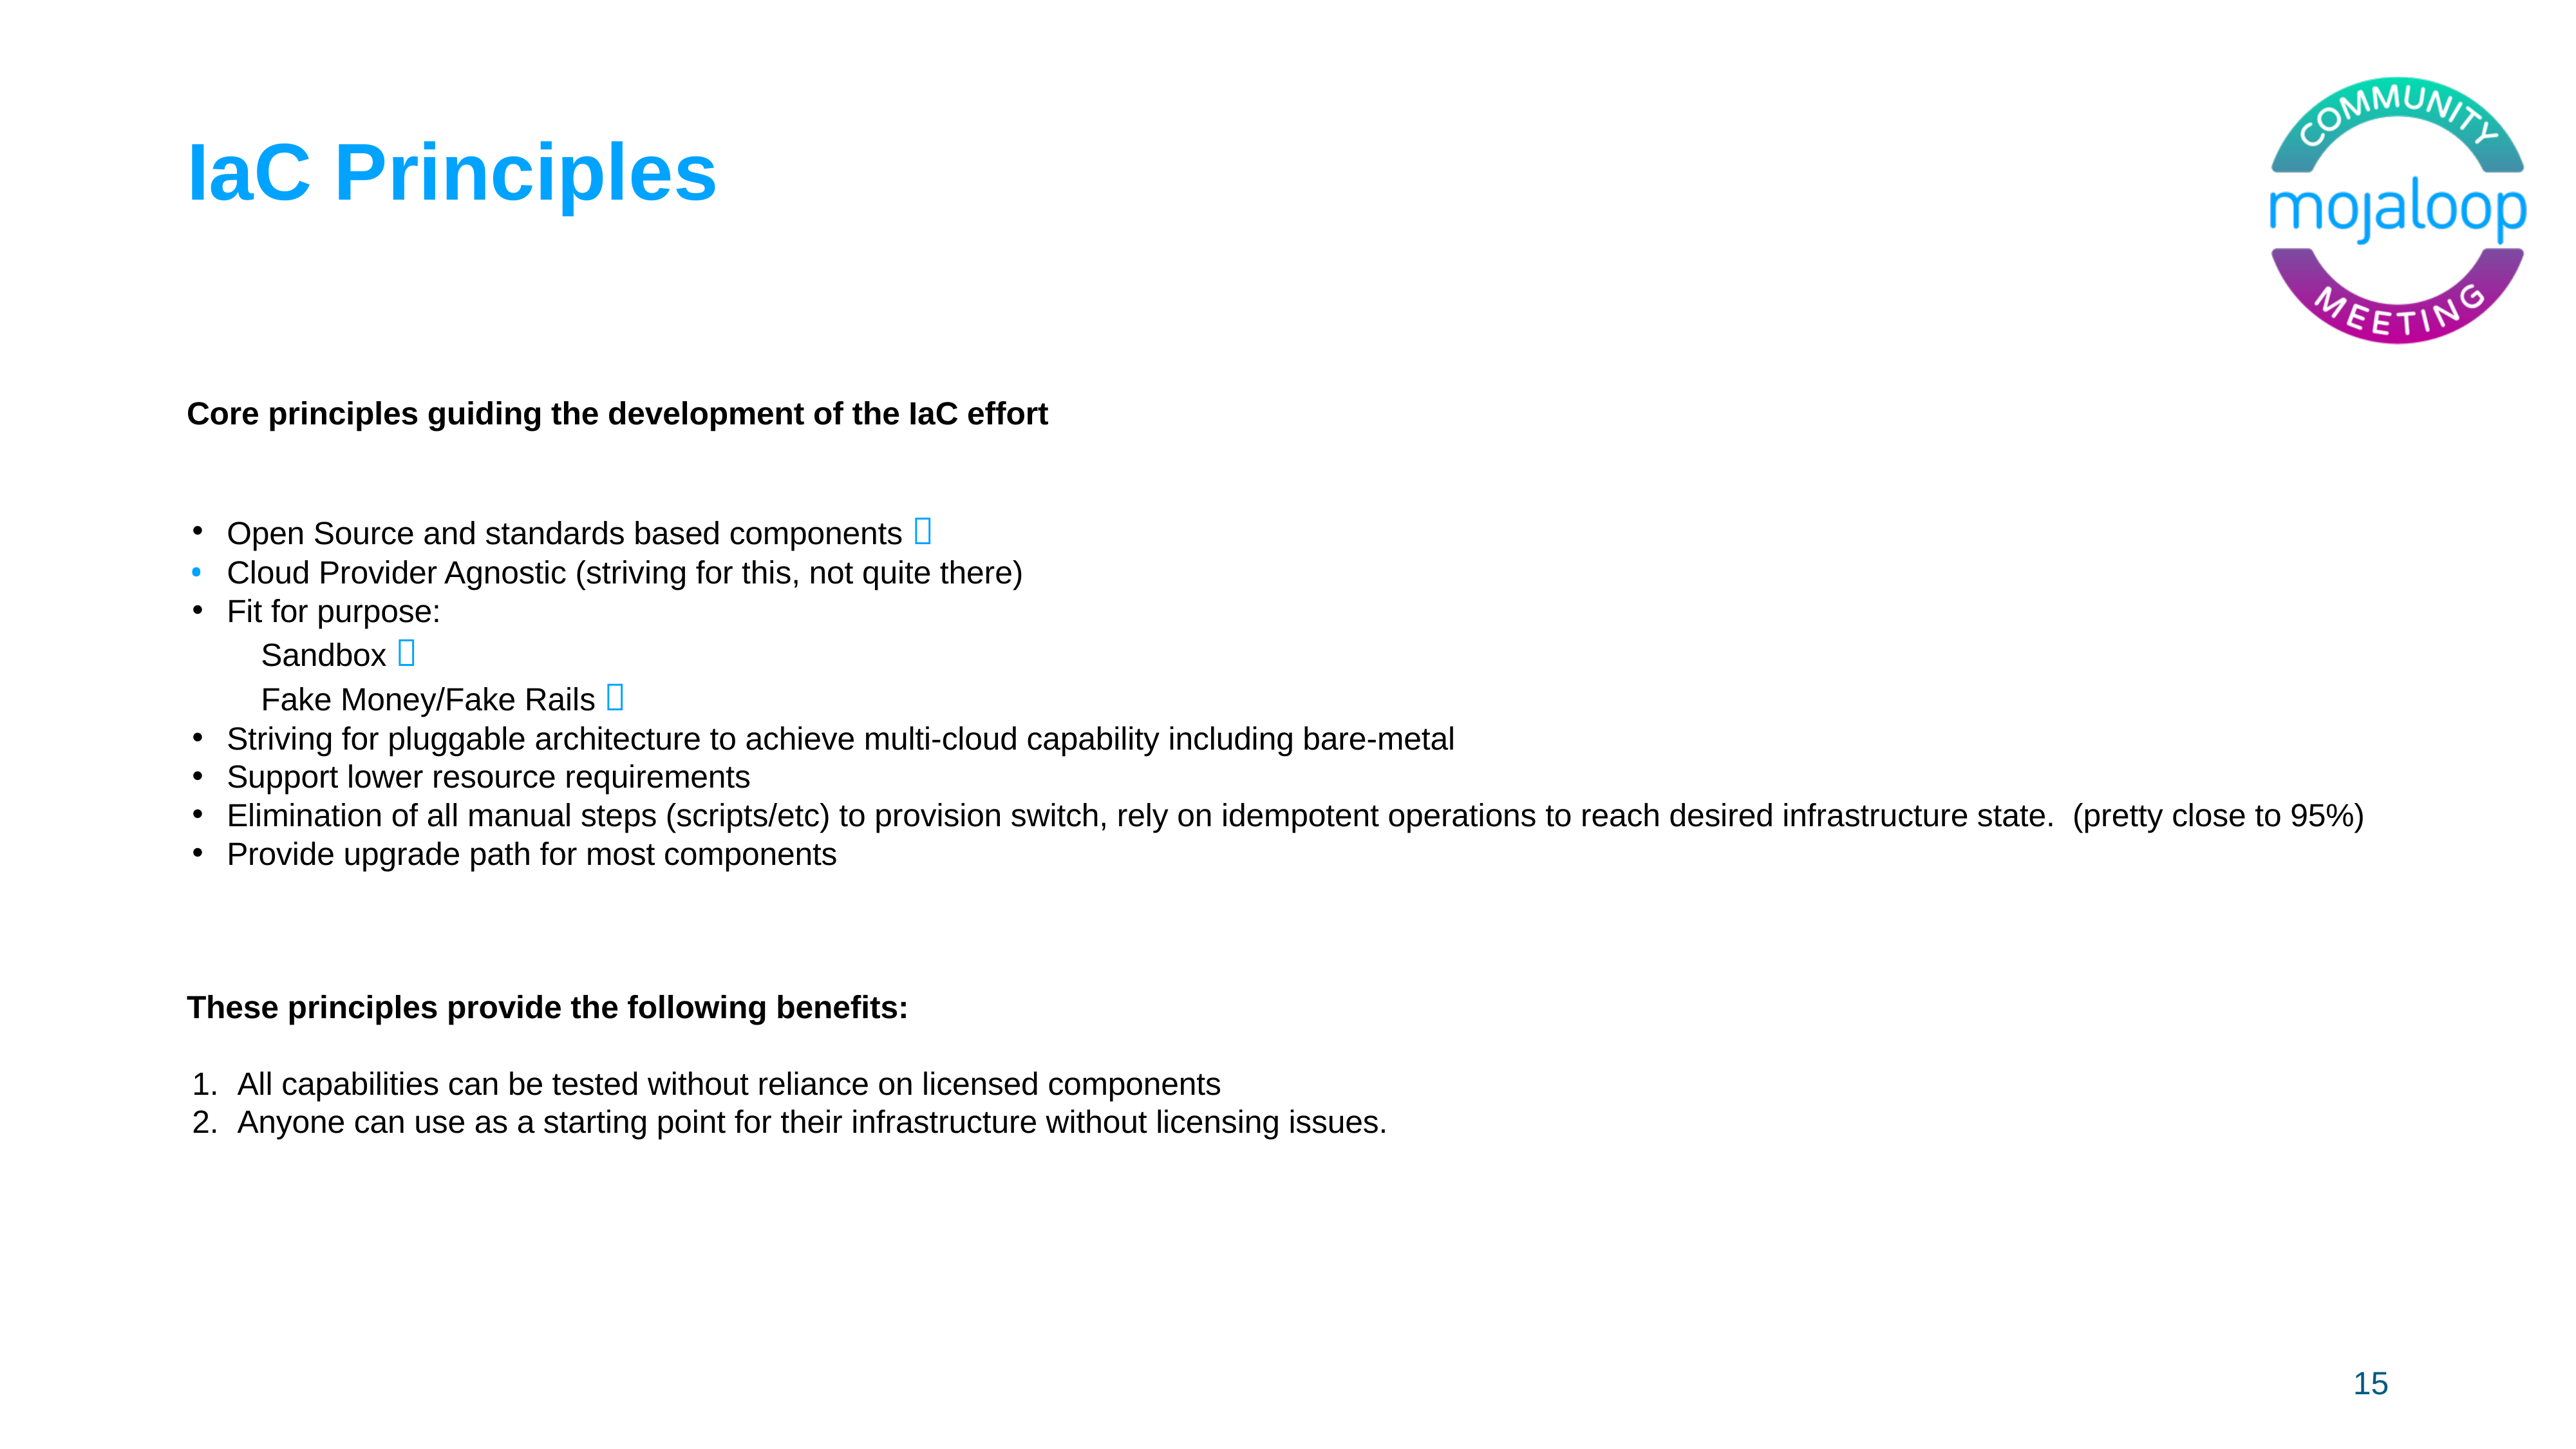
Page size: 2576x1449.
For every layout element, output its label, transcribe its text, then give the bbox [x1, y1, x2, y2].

picture [2270, 77, 2528, 345]
list Core principles guiding the development of the IaC effort Open Source and standards based components ✅ Cloud Provider Agnostic (striving for this, not quite there) Fit for purpose: Sandbox ✅ Fake Money/Fake Rails ✅ Striving for pluggable architecture to achieve multi-cloud capability including bare-metal Support lower resource requirements Elimination of all manual steps (scripts/etc) to provision switch, rely on idempotent operations to reach desired infrastructure state. (pretty close to 95%) Provide upgrade path for most components These principles provide the following benefits: All capabilities can be tested without reliance on licensed components Anyone can use as a starting point for their infrastructure without licensing issues. [177, 388, 2399, 1305]
title IaC Principles [177, 77, 2170, 357]
slide_number 15 [1819, 1343, 2399, 1421]
